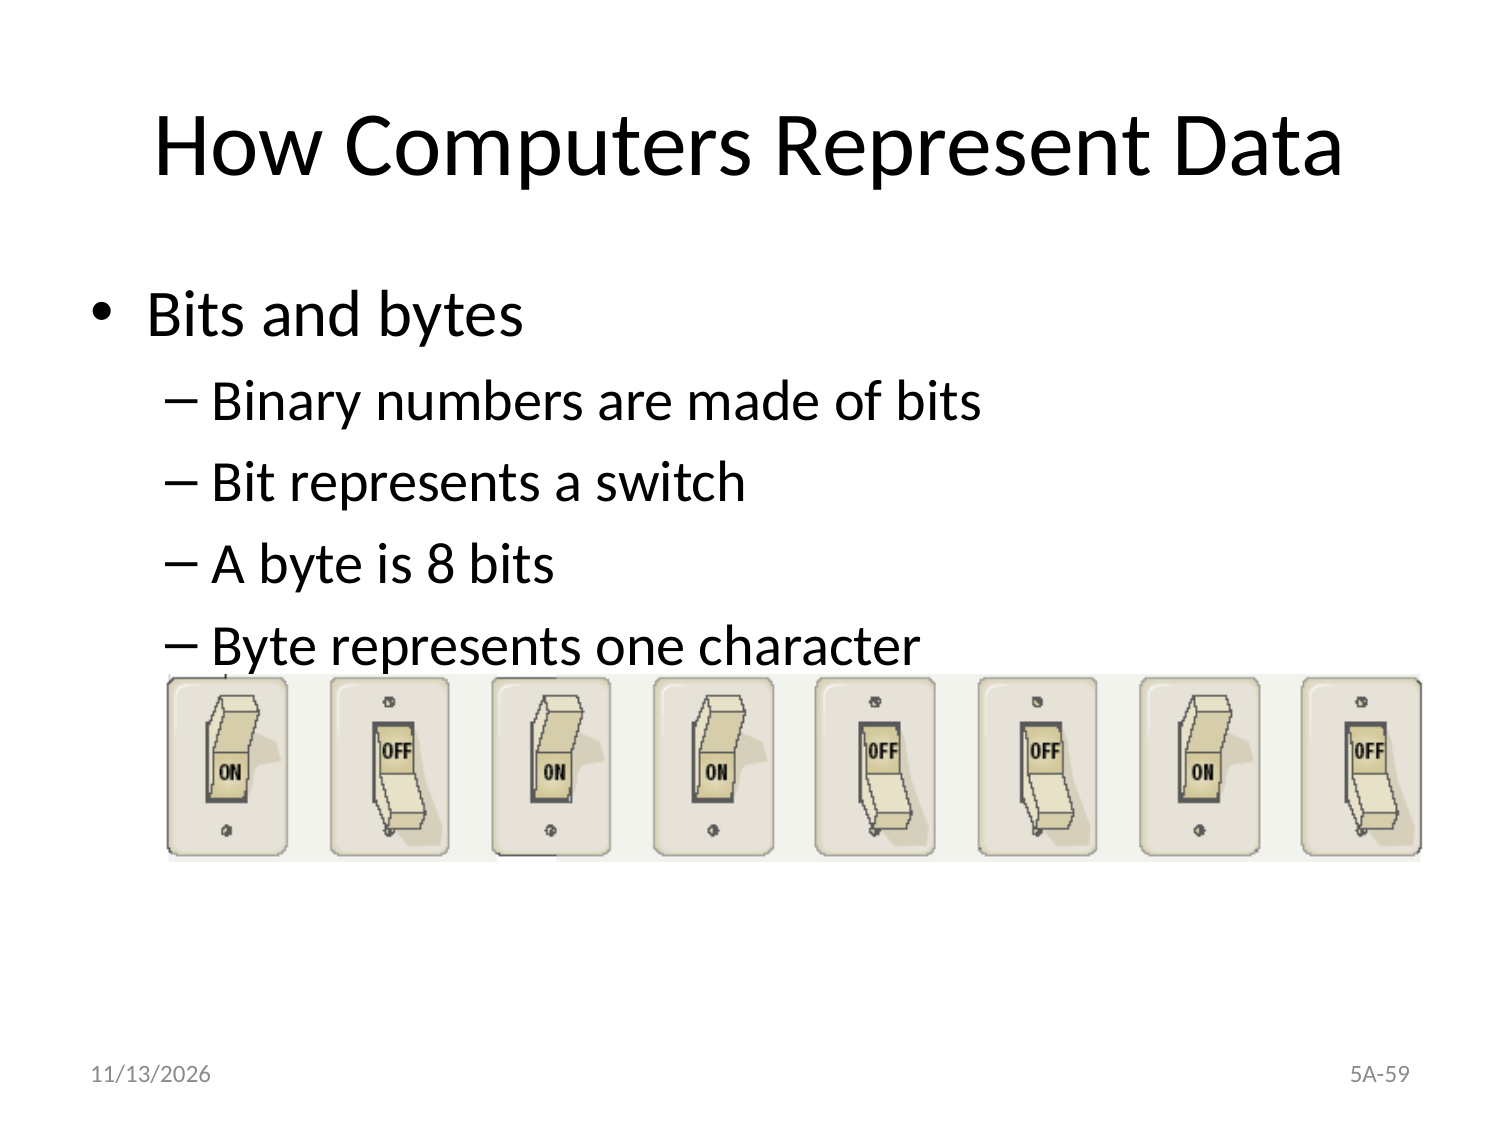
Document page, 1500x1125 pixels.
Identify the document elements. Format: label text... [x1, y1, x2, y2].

title How Computers Represent Data [75, 45, 1425, 233]
slide_number 5A-59 [1074, 1042, 1425, 1103]
list Bits and bytes Binary numbers are made of bits Bit represents a switch A byte is 8 bits Byte represents one character [75, 262, 1425, 1005]
picture [162, 674, 1425, 862]
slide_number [75, 1042, 425, 1103]
